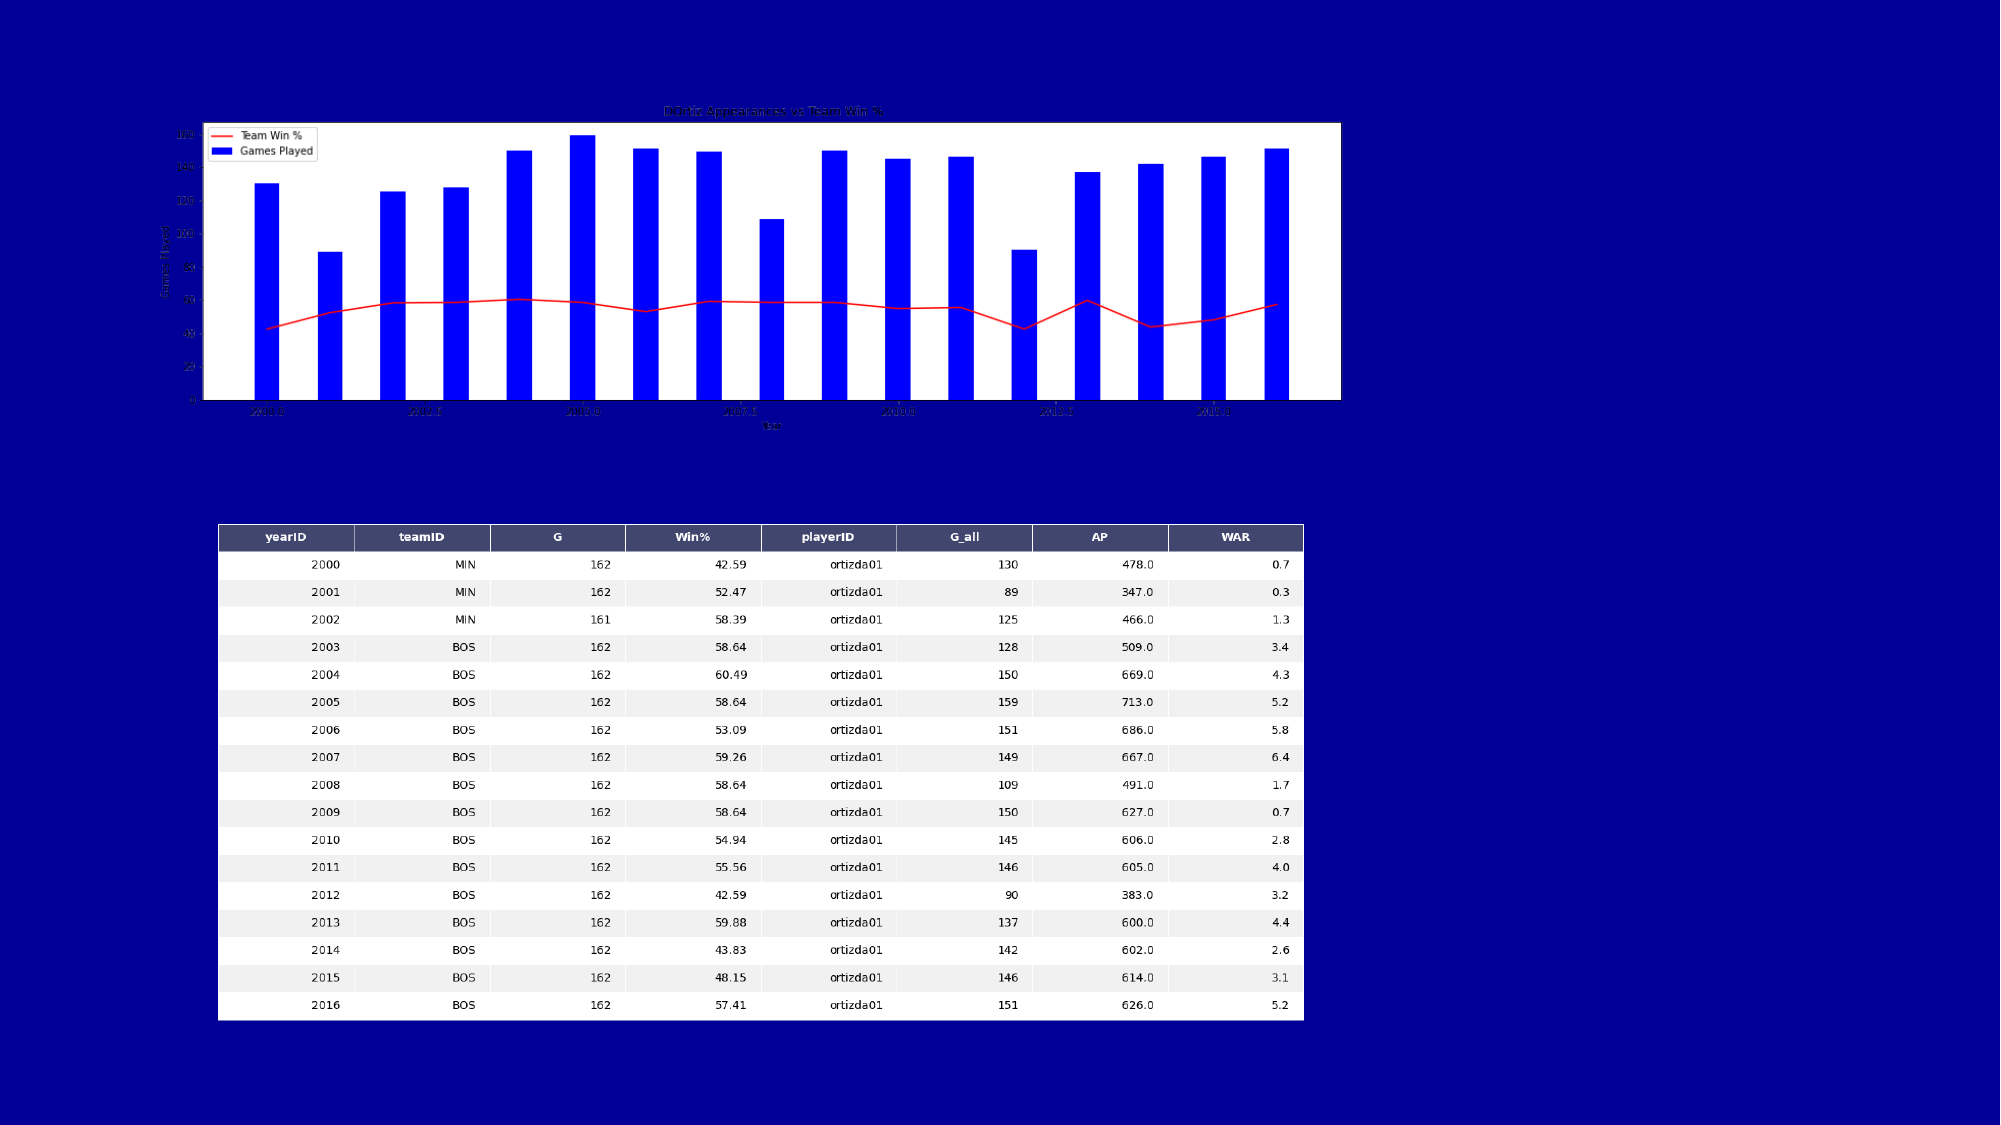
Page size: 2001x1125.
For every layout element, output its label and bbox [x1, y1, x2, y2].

picture [19, 78, 1488, 1102]
